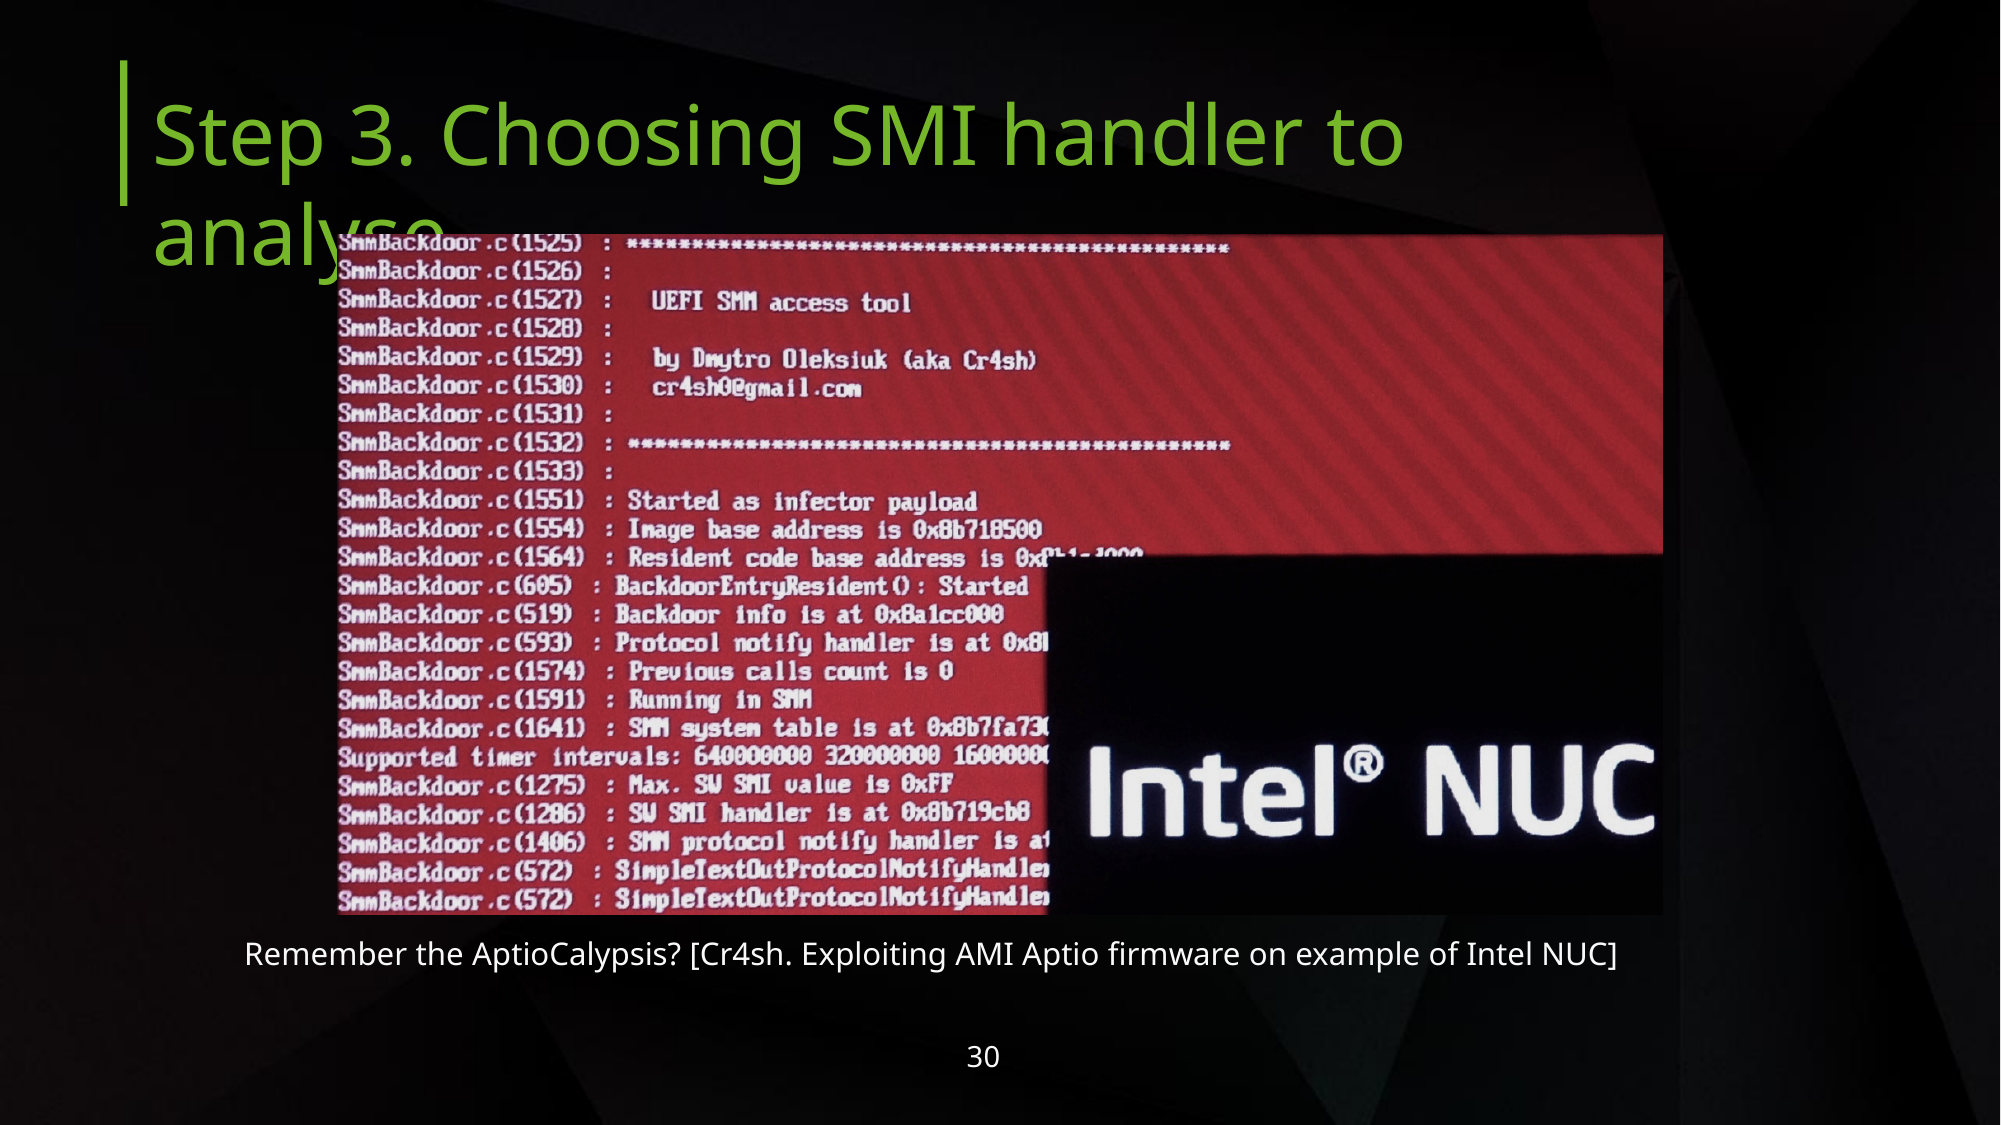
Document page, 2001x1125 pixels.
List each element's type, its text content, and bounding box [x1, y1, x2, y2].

picture [0, 0, 2001, 1125]
text_box Remember the AptioCalypsis? [Cr4sh. Exploiting AMI Aptio firmware on example of Intel NUC] [137, 927, 1727, 999]
text_box Step 3. Choosing SMI handler to analyse [137, 75, 1588, 210]
text_box [120, 60, 128, 206]
